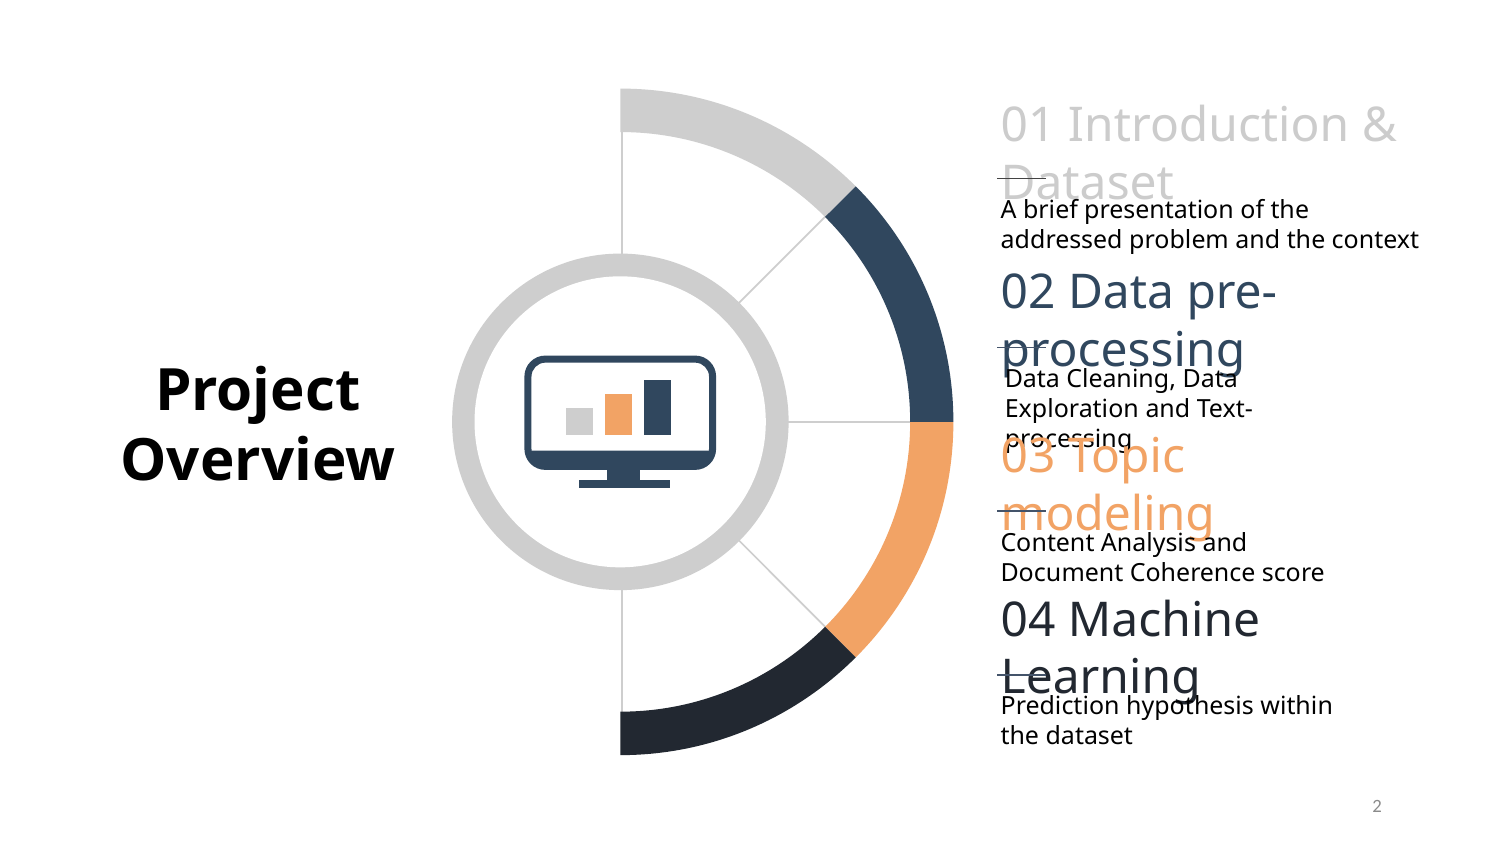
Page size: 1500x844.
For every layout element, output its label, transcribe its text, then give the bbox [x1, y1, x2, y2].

text_box A brief presentation of the addressed problem and the context [985, 178, 1439, 254]
text_box Content Analysis and Document Coherence score [985, 511, 1382, 587]
text_box 02 Data pre-processing [985, 289, 1470, 348]
text_box 04 Machine Learning [985, 616, 1425, 675]
text_box Project Overview [75, 218, 441, 625]
slide_number 2 [1059, 782, 1397, 827]
text_box Prediction hypothesis within the dataset [985, 674, 1382, 750]
text_box Data Cleaning, Data Exploration and Text-processing [989, 347, 1386, 423]
text_box 01 Introduction & Dataset [985, 122, 1500, 181]
text_box 03 Topic modeling [985, 453, 1382, 511]
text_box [452, 88, 954, 756]
